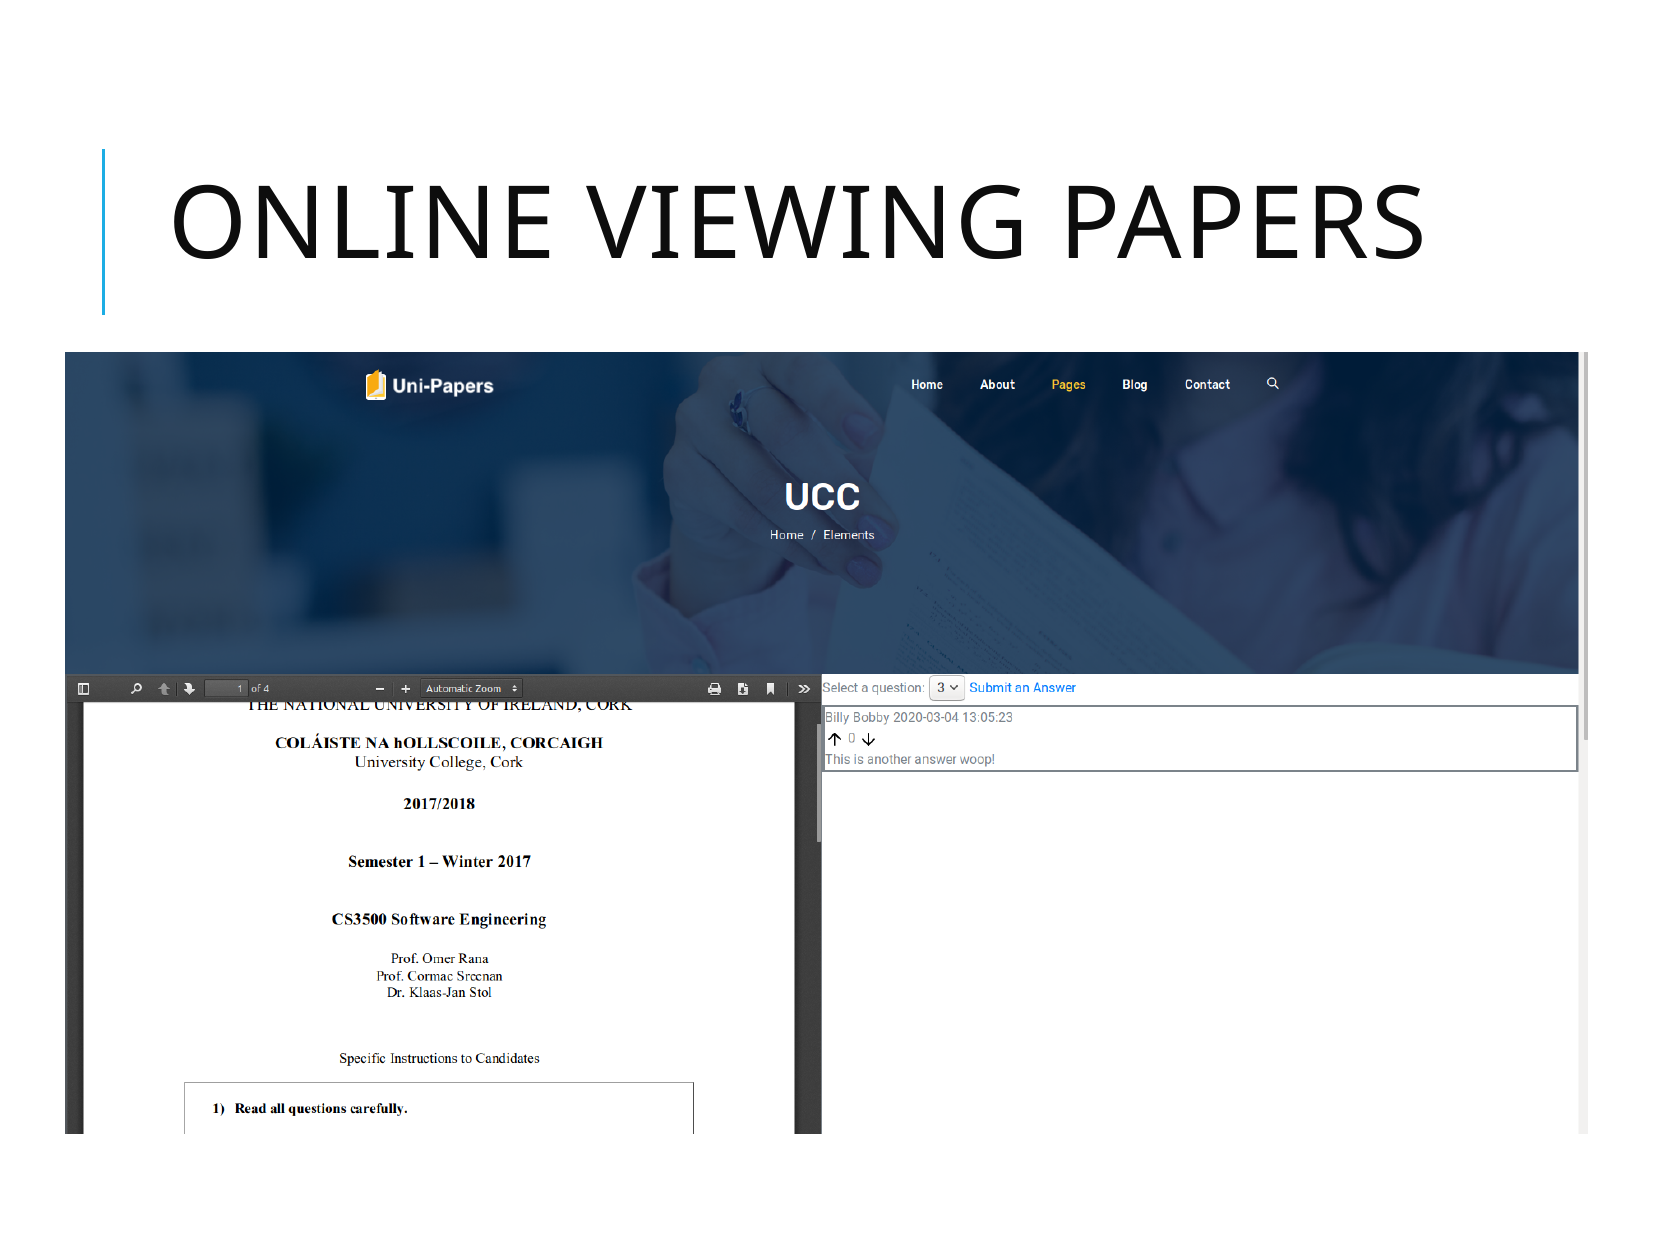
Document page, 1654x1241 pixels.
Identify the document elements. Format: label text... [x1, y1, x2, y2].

title Online viewing papers [168, 179, 1486, 281]
picture [65, 352, 1588, 1134]
